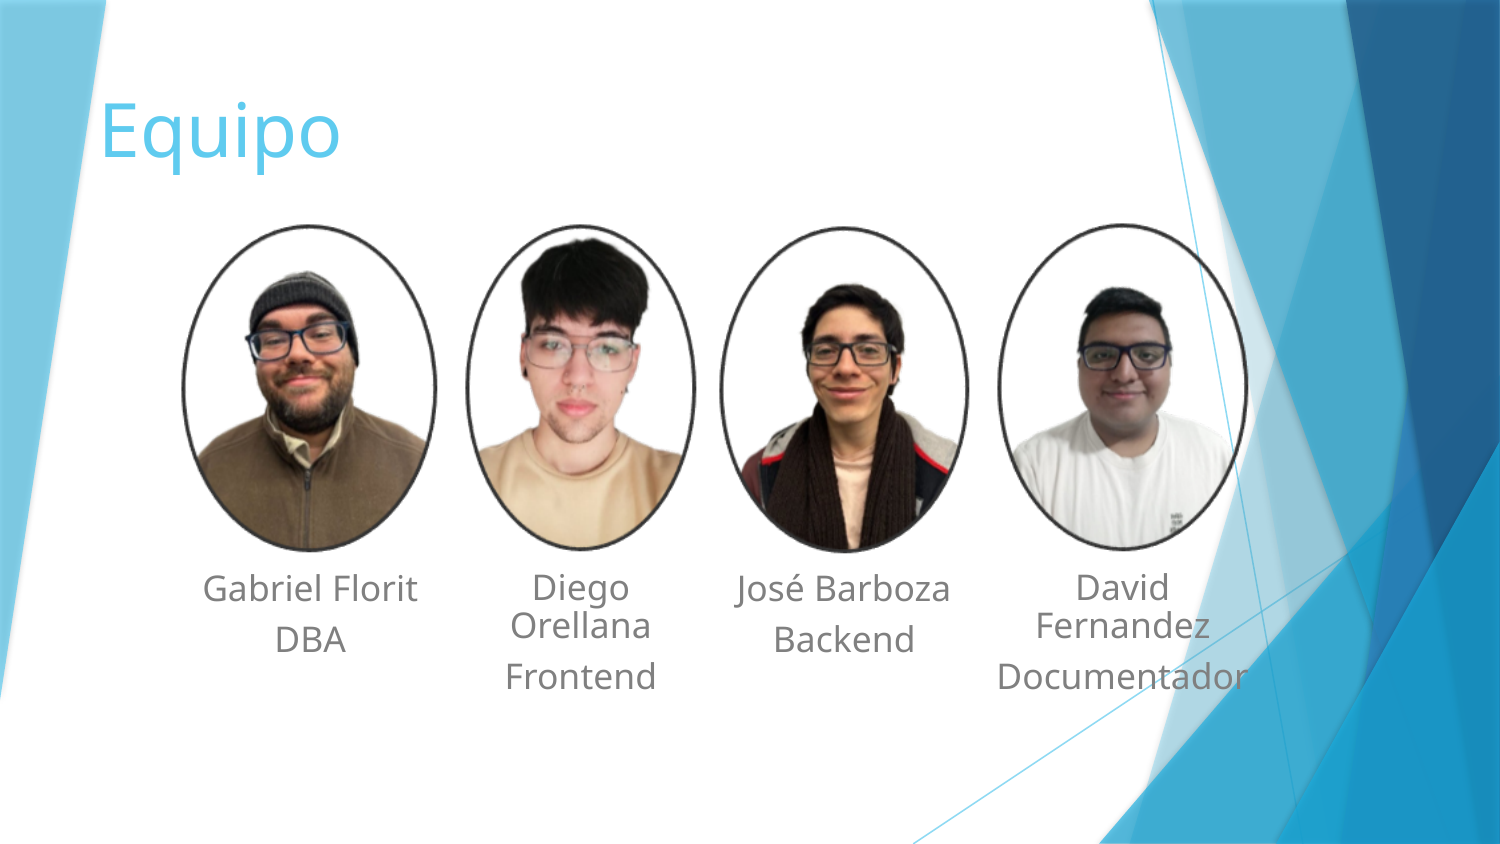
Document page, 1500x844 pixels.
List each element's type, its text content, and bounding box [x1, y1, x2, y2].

text_box David Fernandez Documentador [975, 554, 1270, 724]
title Equipo [83, 75, 751, 208]
picture [995, 221, 1251, 554]
picture [179, 222, 440, 556]
picture [462, 221, 700, 555]
picture [716, 223, 972, 557]
subtitle Gabriel Florit DBA [178, 561, 442, 722]
text_box Diego Orellana Frontend [449, 554, 712, 720]
text_box José Barboza Backend [712, 561, 975, 722]
